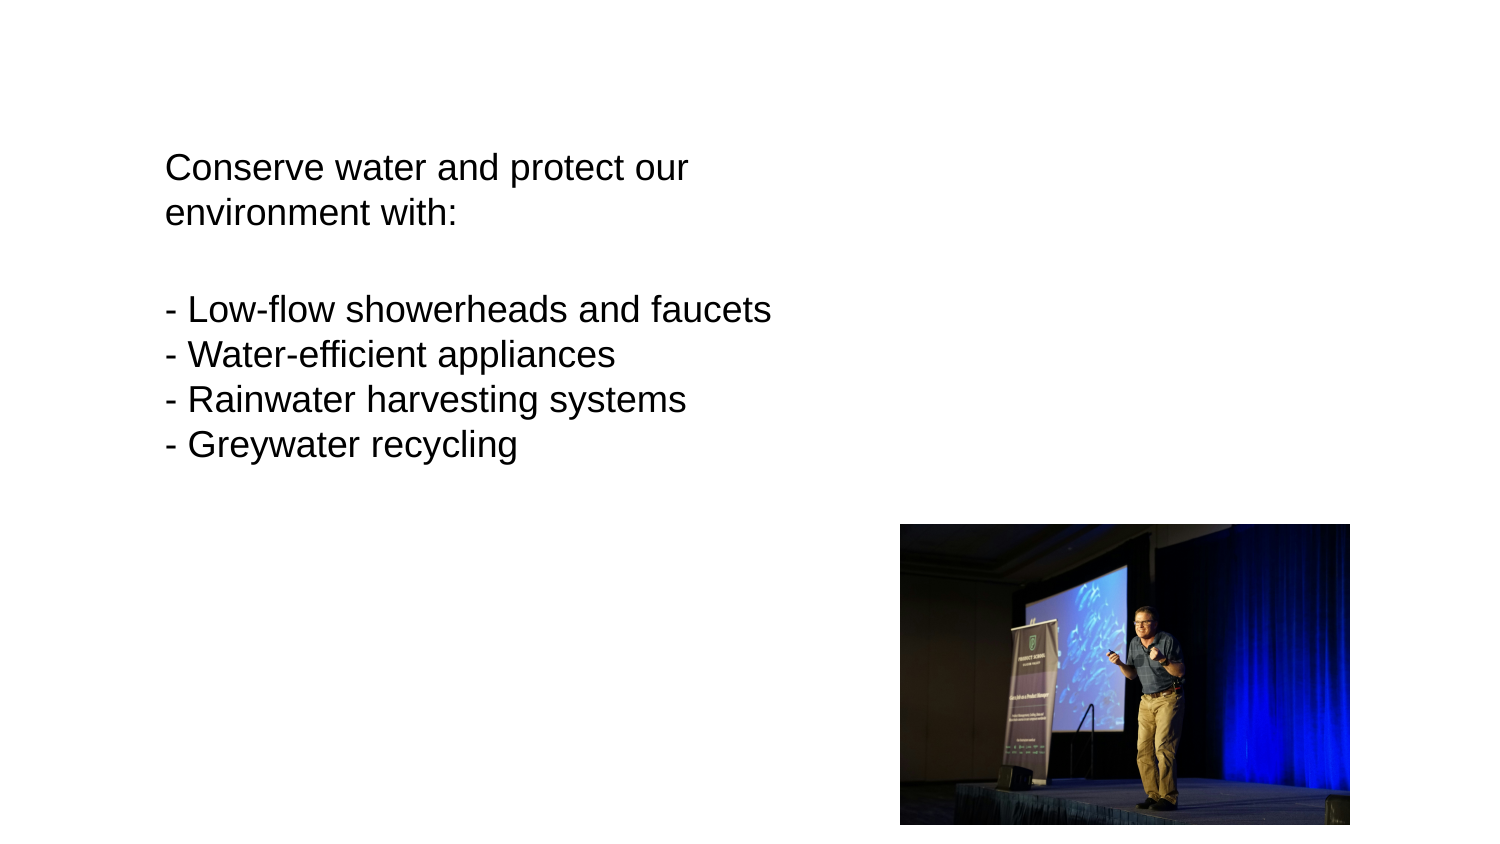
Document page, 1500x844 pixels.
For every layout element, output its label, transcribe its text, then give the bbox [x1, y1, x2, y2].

text_box - Low-flow showerheads and faucets - Water-efficient appliances - Rainwater harvesting systems - Greywater recycling [149, 299, 900, 450]
text_box Conserve water and protect our environment with: [149, 149, 900, 225]
picture [899, 524, 1350, 825]
